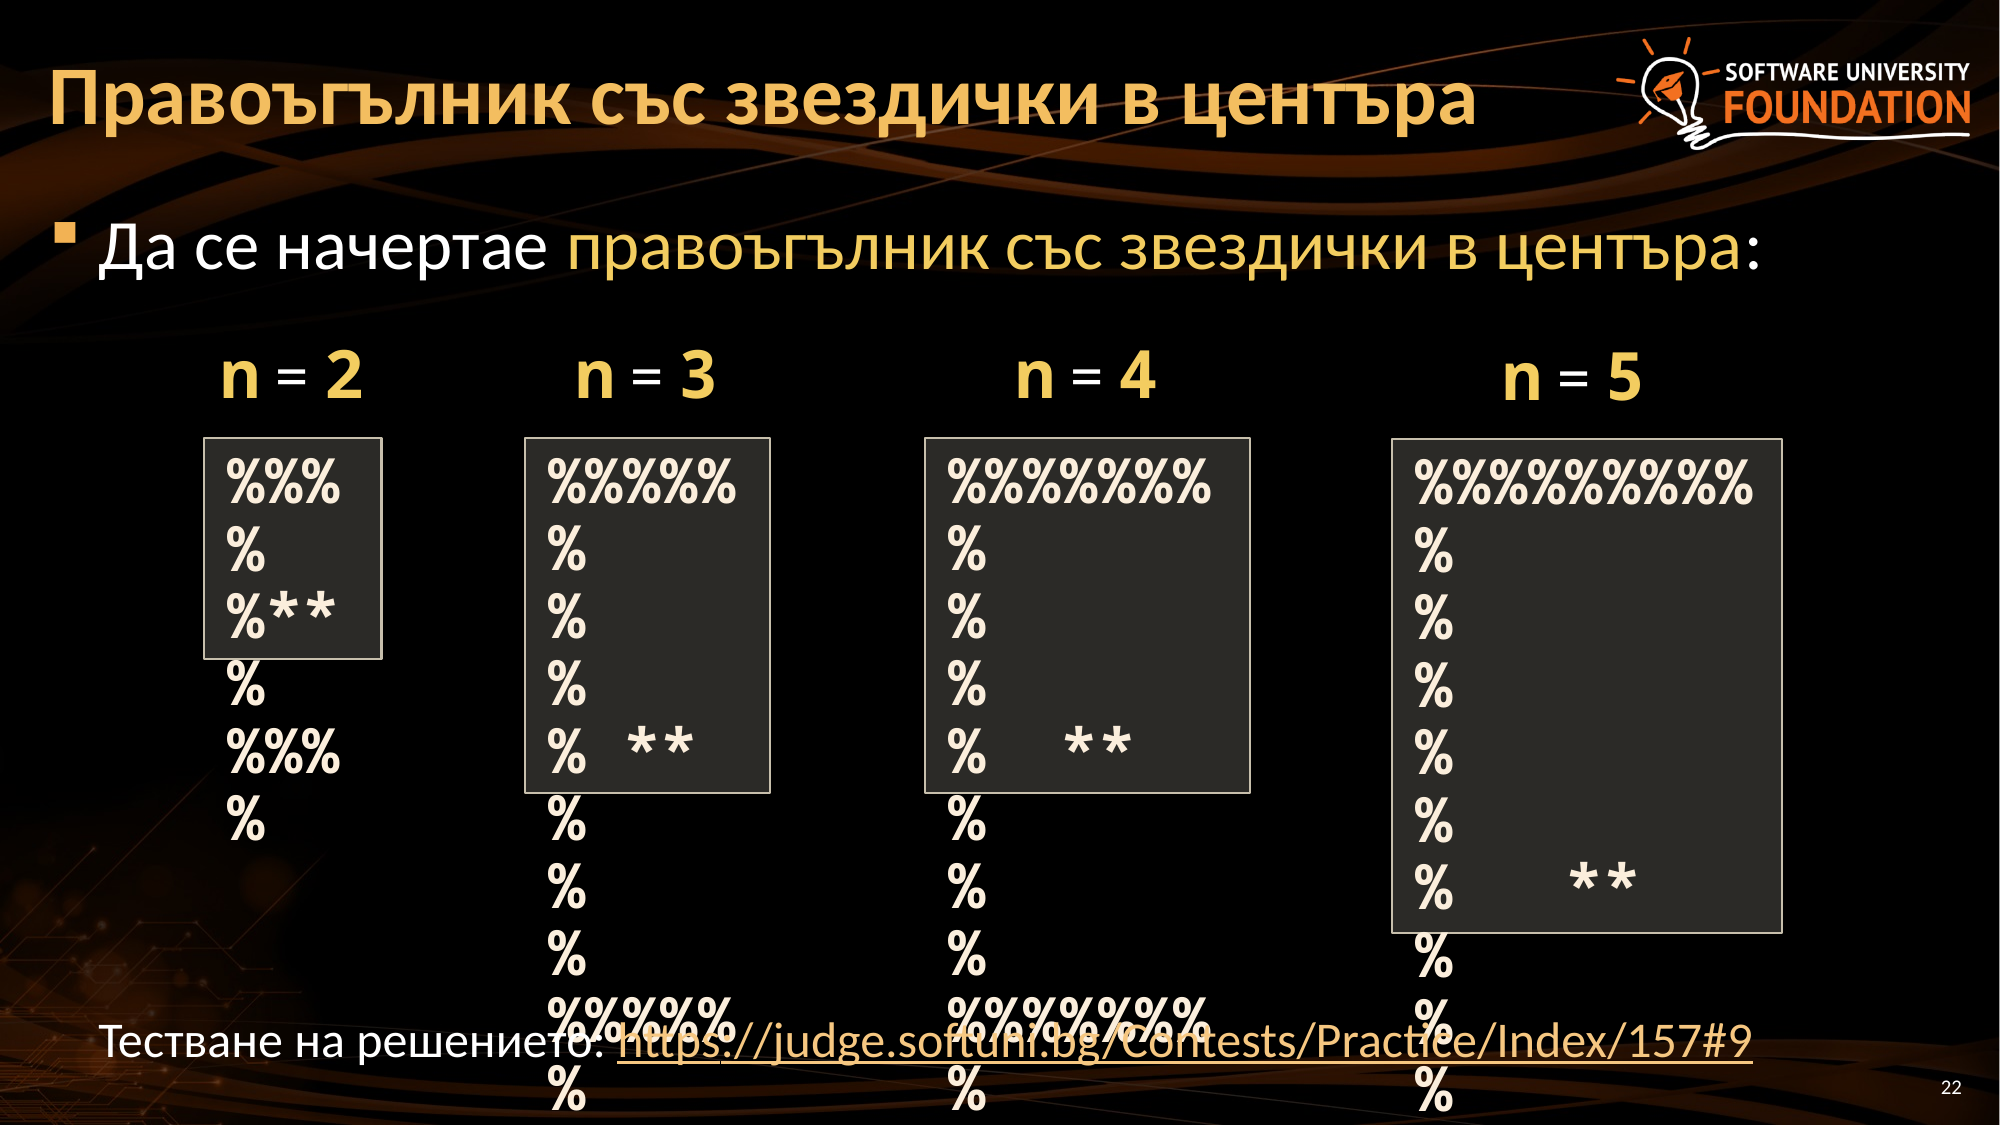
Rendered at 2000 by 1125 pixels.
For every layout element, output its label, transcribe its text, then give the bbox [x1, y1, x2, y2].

text_box %%%%%%%% % % % ** % % % %%%%%%%% [924, 437, 1250, 794]
text_box %%%%%% % % % ** % % % %%%%%% [524, 437, 770, 794]
text_box n = 3 [524, 324, 770, 420]
text_box %%%%%%%%%% % % % % % ** % % % % % %%%%%%%%%% [1392, 439, 1783, 933]
picture [0, 0, 2000, 1125]
title Правоъгълник със звездички в центъра [30, 6, 1602, 189]
text_box Тестване на решението: https://judge.softuni.bg/Contests/Practice/Index/157#9 [83, 999, 1900, 1075]
text_box %%%% %**% %%%% [204, 437, 382, 659]
text_box n = 4 [924, 324, 1250, 420]
text_box n = 5 [1396, 326, 1752, 422]
text_box n = 2 [174, 324, 411, 420]
list Да се начертае правоъгълник със звездички в центъра: [31, 188, 1968, 1103]
